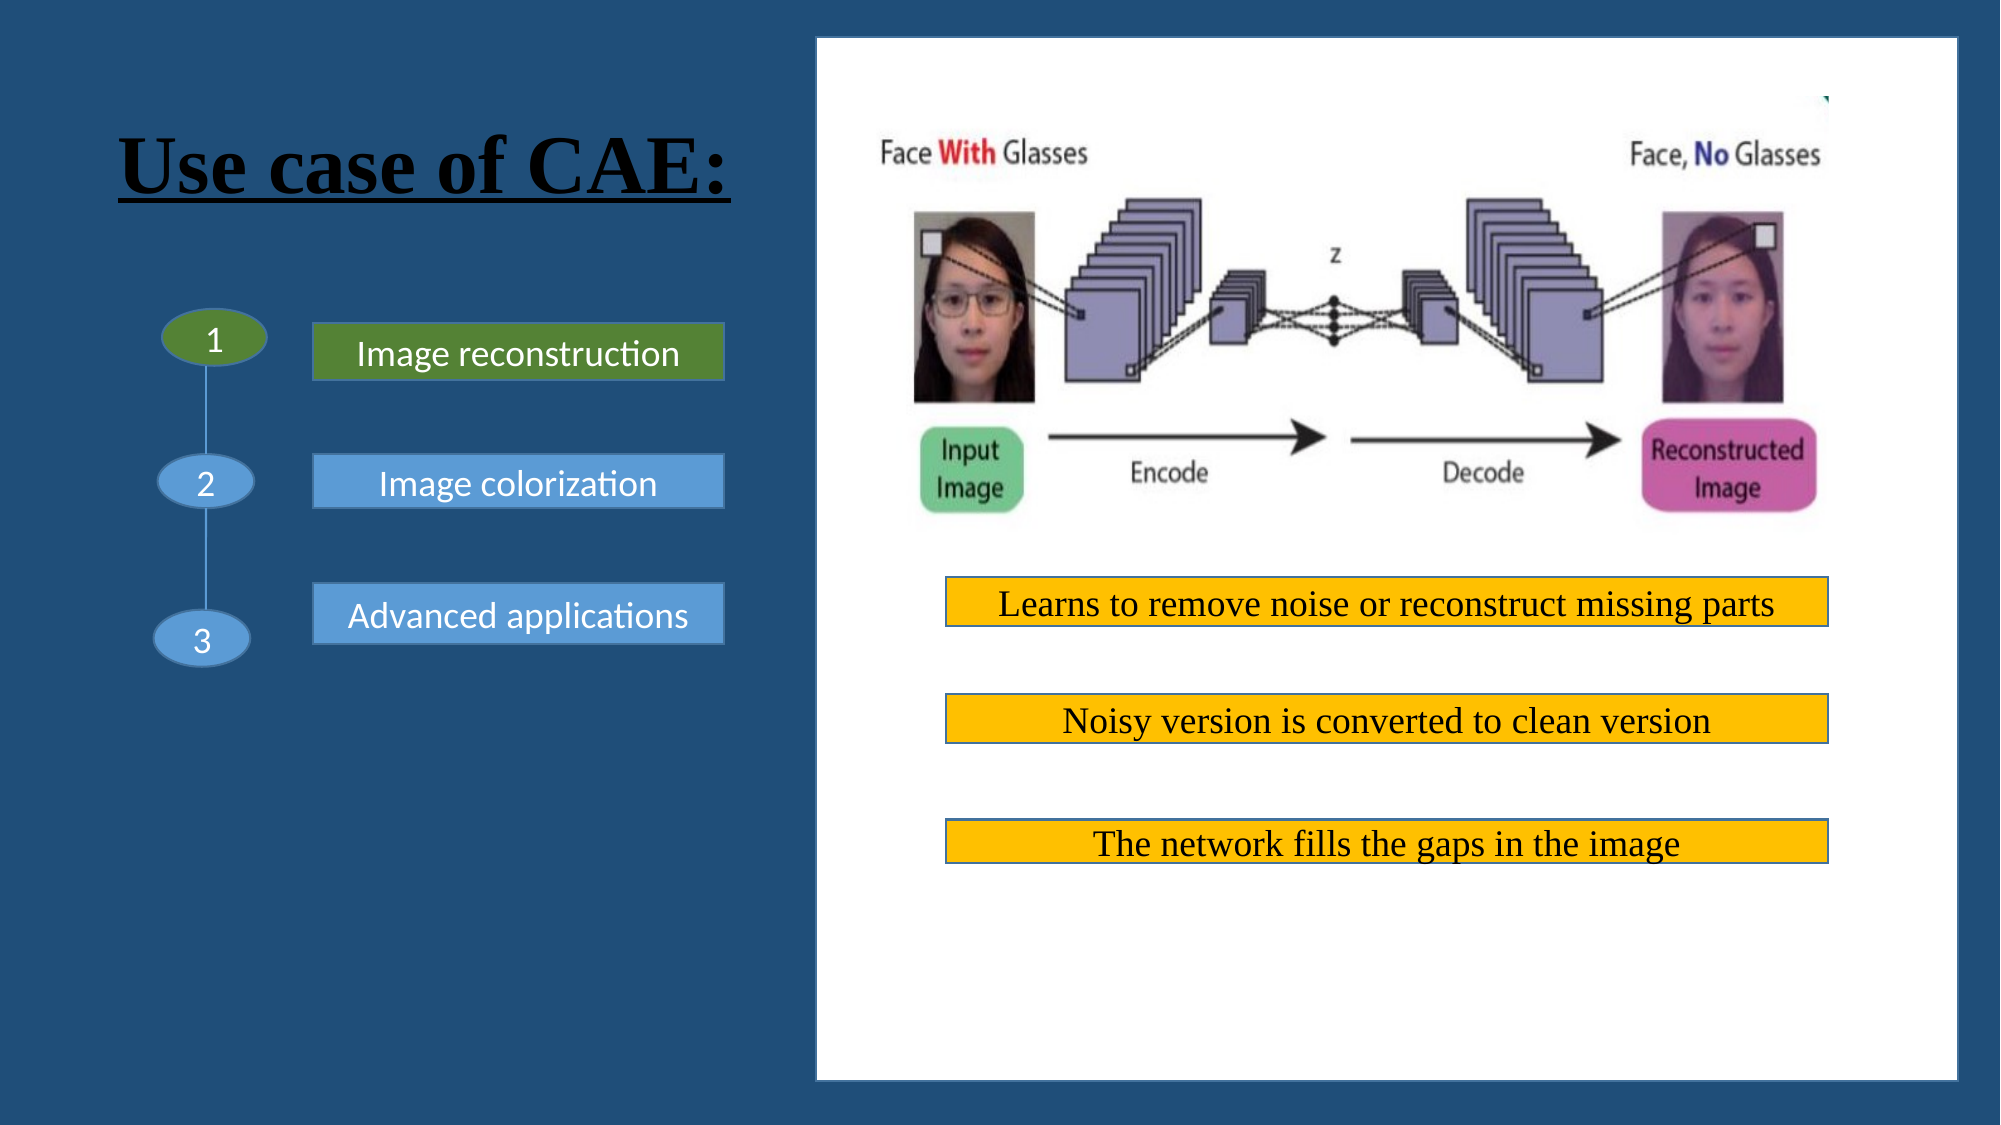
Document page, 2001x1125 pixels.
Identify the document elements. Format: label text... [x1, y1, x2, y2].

text_box [815, 36, 1959, 1082]
text_box 3 [152, 608, 252, 668]
text_box Learns to remove noise or reconstruct missing parts [945, 576, 1829, 627]
text_box Advanced applications [312, 582, 725, 645]
text_box Noisy version is converted to clean version [945, 693, 1829, 744]
text_box Image reconstruction [312, 322, 725, 381]
title Use case of CAE: [102, 57, 762, 276]
text_box 1 [160, 307, 268, 367]
text_box 2 [156, 453, 256, 510]
text_box Image colorization [312, 453, 725, 509]
text_box The network fills the gaps in the image [945, 818, 1829, 864]
picture [864, 95, 1829, 550]
